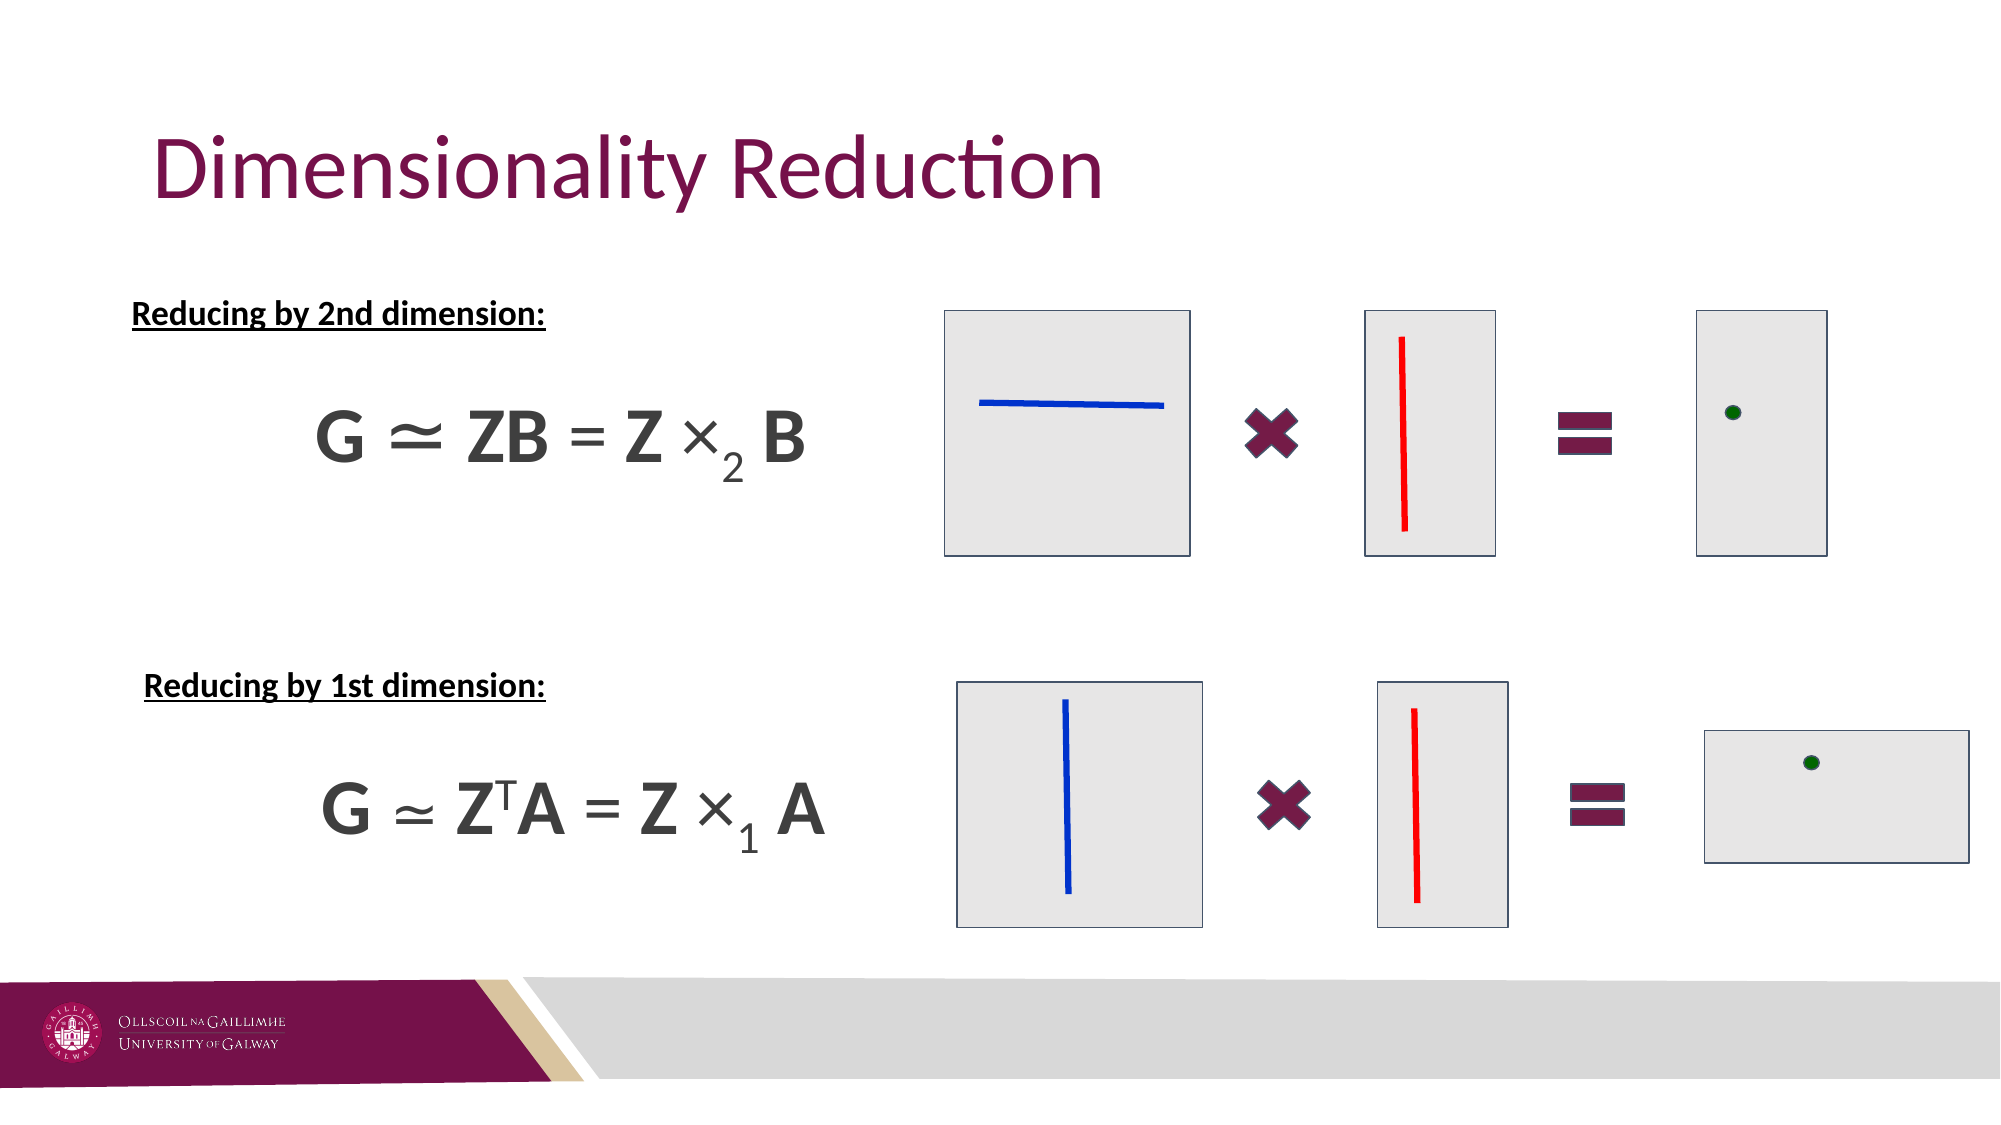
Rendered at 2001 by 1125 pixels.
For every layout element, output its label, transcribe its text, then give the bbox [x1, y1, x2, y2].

text_box Reducing by 2nd dimension: [116, 275, 591, 348]
text_box [1704, 730, 1970, 863]
list G ≃ ZB = Z ×2 B [244, 315, 878, 552]
title Dimensionality Reduction [137, 59, 1863, 278]
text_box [979, 402, 1165, 406]
text_box [944, 310, 1191, 556]
text_box [1365, 310, 1496, 556]
text_box [1377, 682, 1508, 928]
list G ≃ ZTA = Z ×1 A [257, 687, 890, 923]
text_box [1571, 809, 1625, 826]
text_box Reducing by 1st dimension: [129, 646, 603, 720]
text_box [1245, 408, 1298, 458]
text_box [1414, 708, 1418, 904]
text_box [957, 682, 1203, 928]
text_box [1558, 412, 1612, 430]
picture [42, 1002, 285, 1063]
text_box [1065, 699, 1069, 895]
text_box [1725, 405, 1741, 420]
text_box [1401, 336, 1406, 532]
text_box [1257, 780, 1311, 830]
text_box [1803, 755, 1820, 770]
text_box [1558, 437, 1612, 455]
text_box [1571, 784, 1625, 801]
text_box [1696, 310, 1828, 556]
